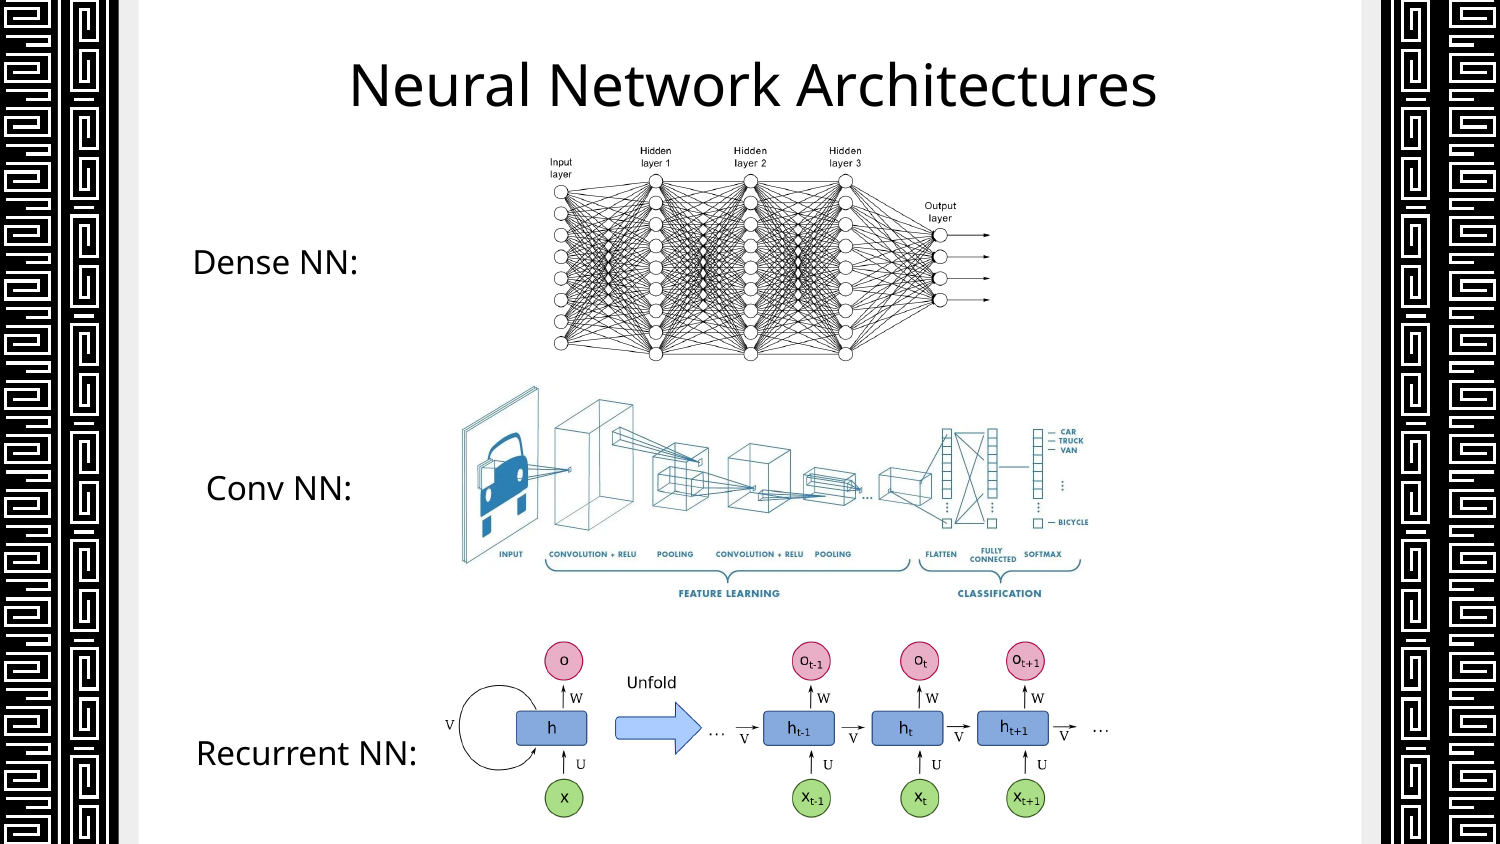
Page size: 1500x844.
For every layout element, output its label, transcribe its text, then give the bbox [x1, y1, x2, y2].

picture [416, 610, 1168, 844]
text_box Recurrent NN: [180, 681, 411, 788]
picture [547, 144, 992, 362]
picture [461, 385, 1089, 598]
title Neural Network Architectures [114, 26, 1393, 133]
text_box Conv NN: [117, 415, 441, 523]
text_box Dense NN: [146, 190, 405, 297]
